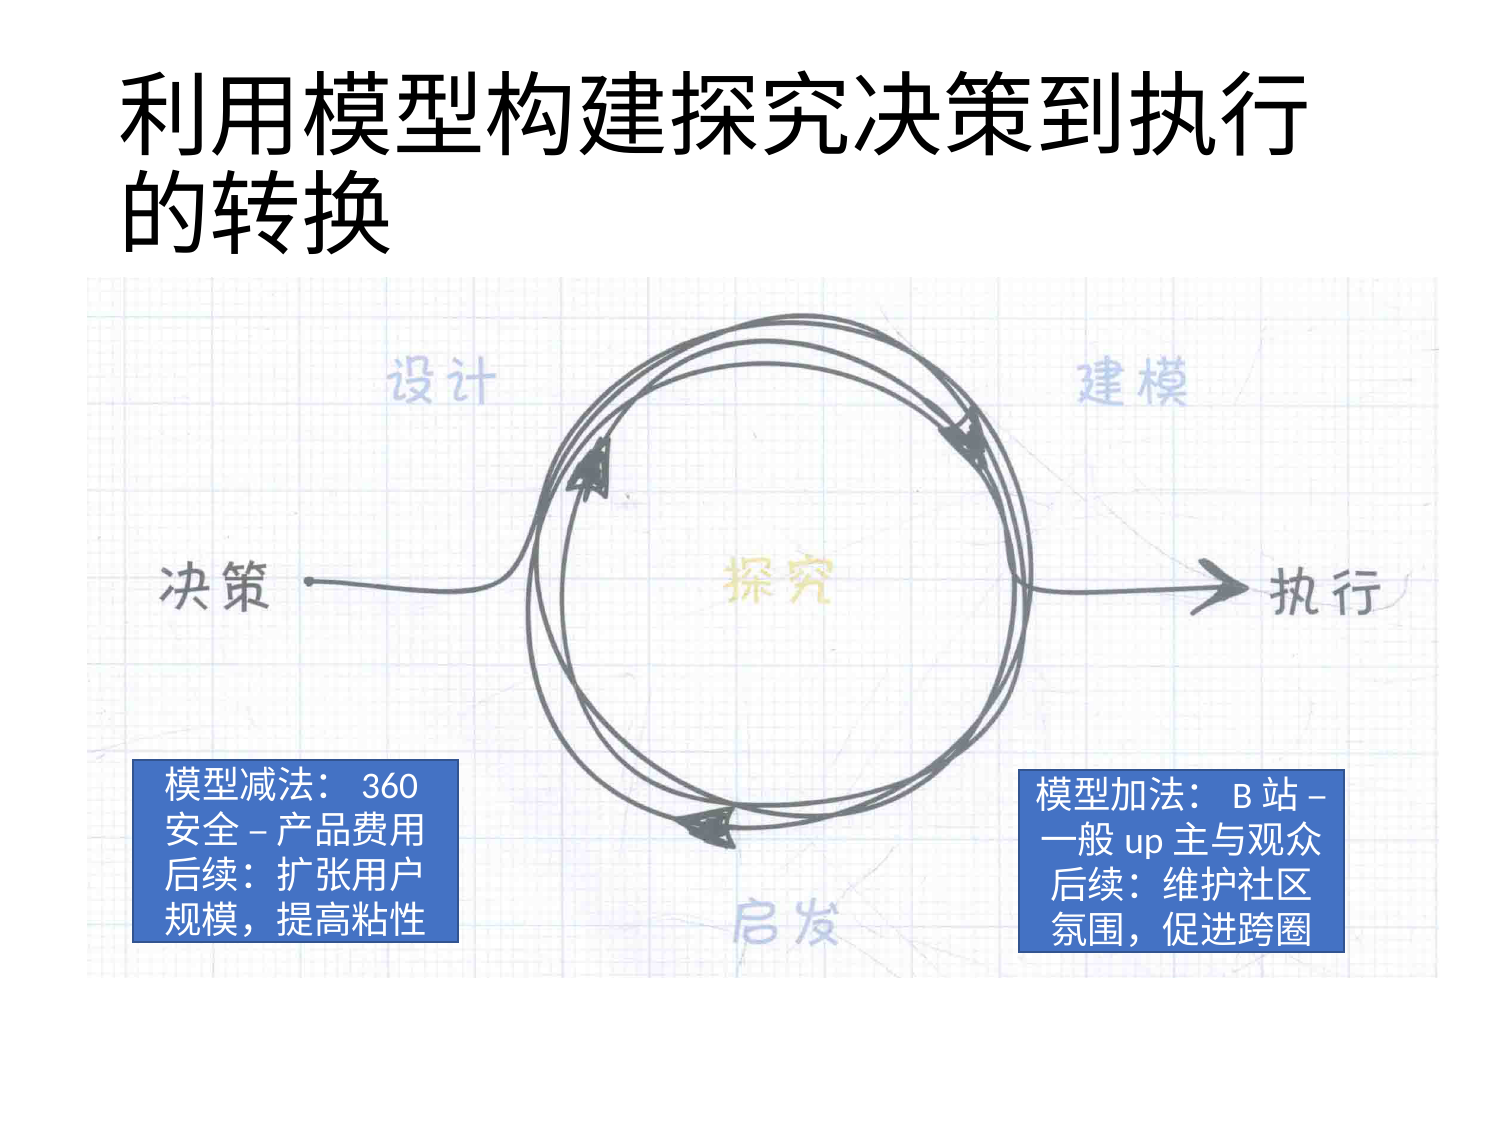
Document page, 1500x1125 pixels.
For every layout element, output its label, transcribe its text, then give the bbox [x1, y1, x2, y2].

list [87, 277, 1440, 978]
title 利用模型构建探究决策到执行的转换 [103, 59, 1397, 277]
